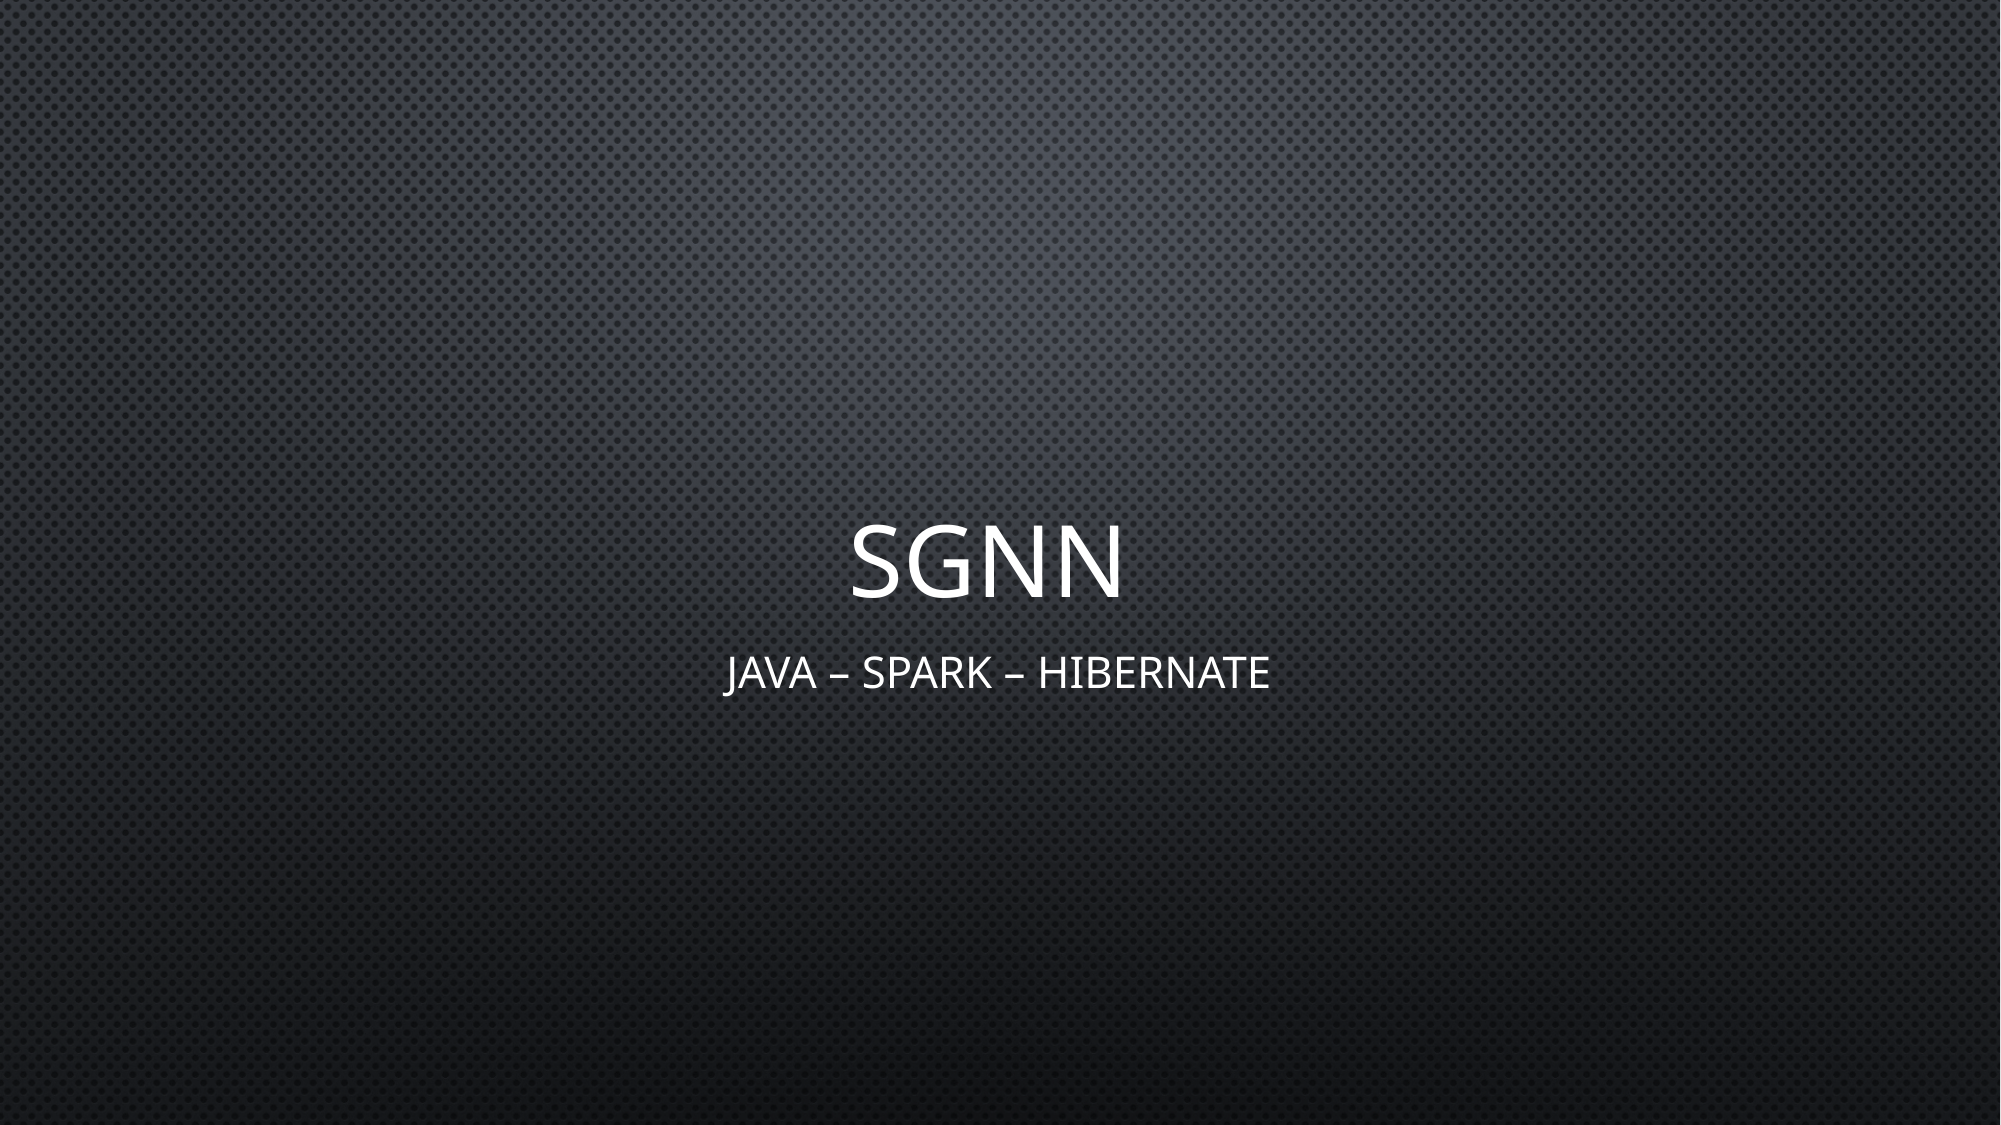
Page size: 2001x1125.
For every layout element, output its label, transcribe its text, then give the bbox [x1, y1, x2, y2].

subtitle Java – spark – hibernate [287, 637, 1711, 950]
title SGNN [287, 99, 1711, 625]
